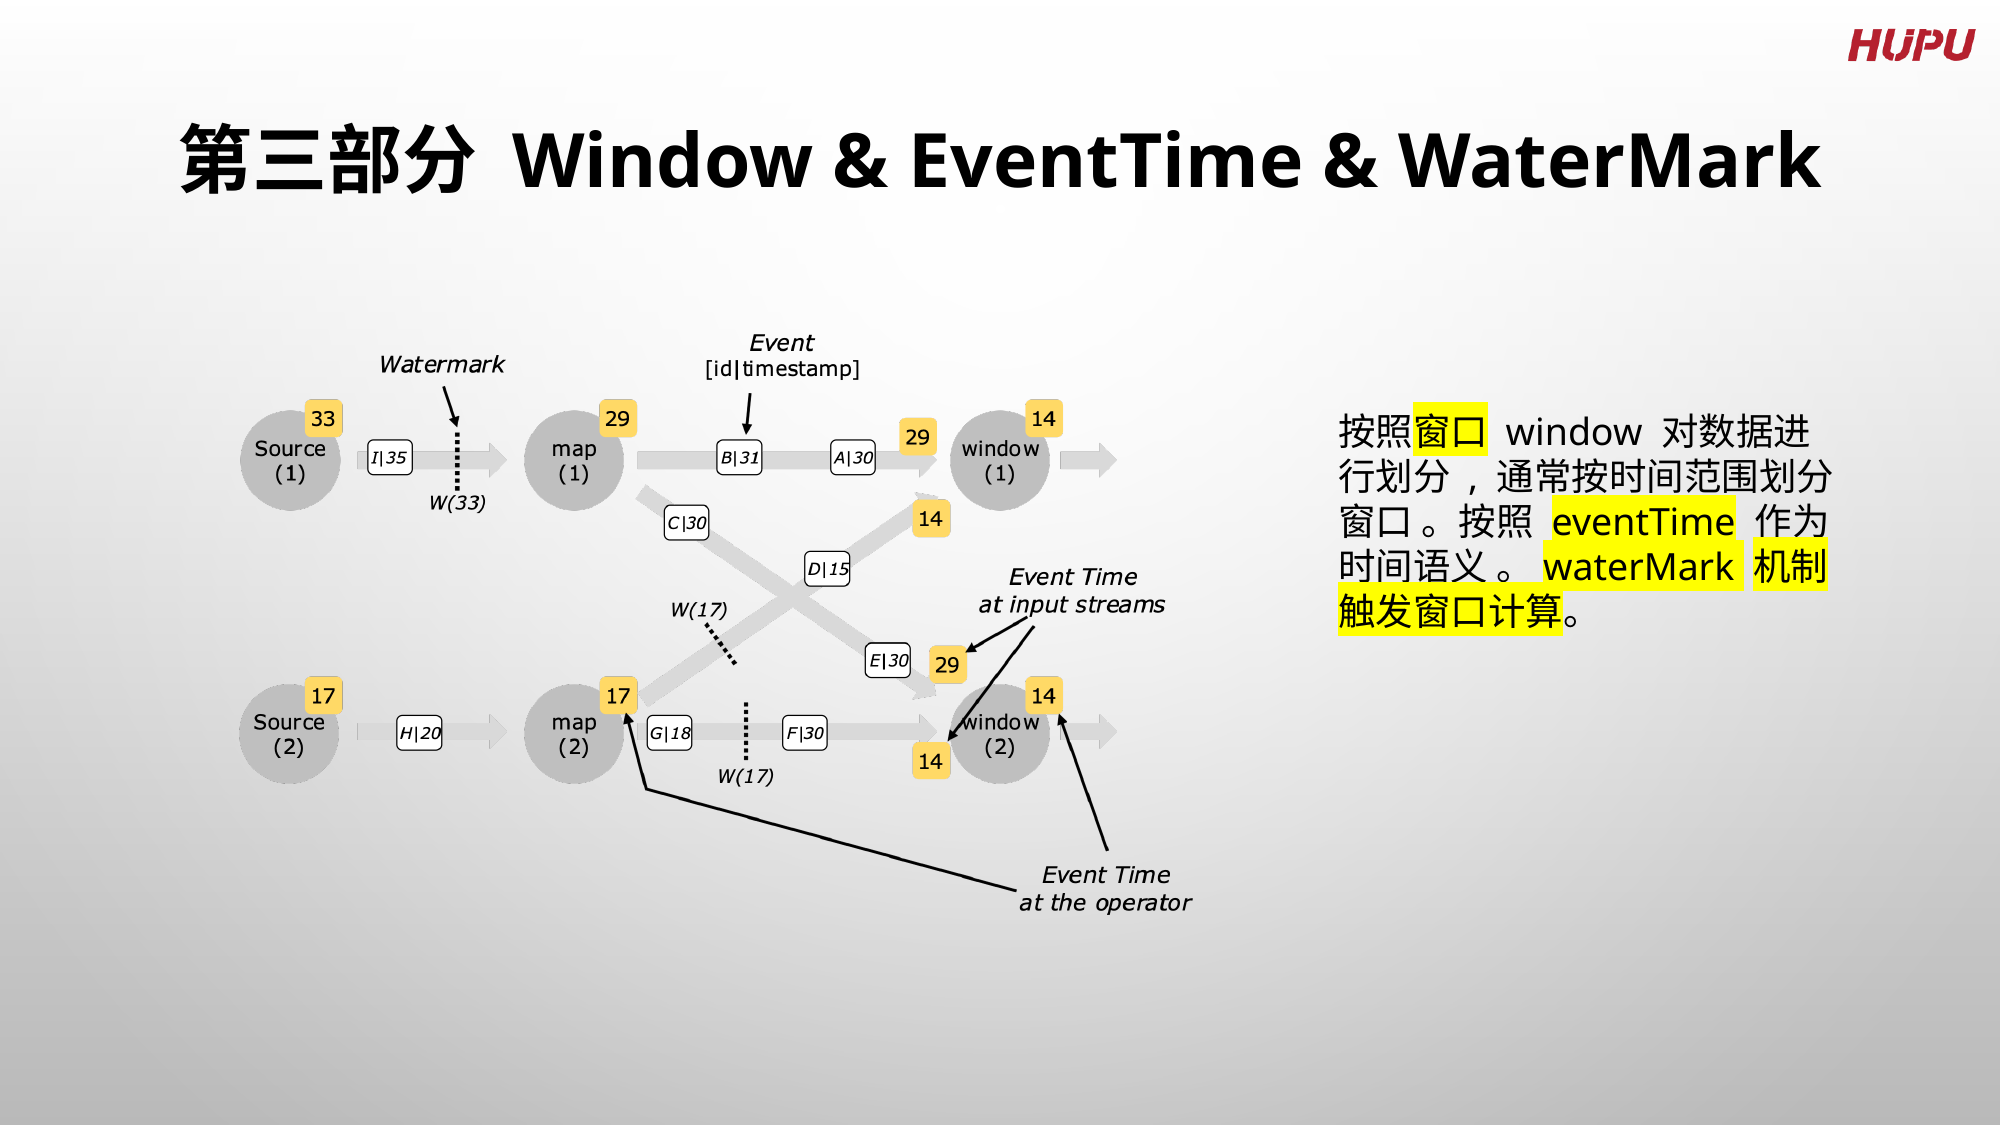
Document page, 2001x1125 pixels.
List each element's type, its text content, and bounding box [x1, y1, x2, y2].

title 第三部分 Window & EventTime & WaterMark [40, 54, 1960, 273]
picture [0, 0, 2000, 1125]
text_box 按照窗口 window 对数据进行划分 , 通常按时间范围划分窗口 。按照 eventTime 作为时间语义 。waterMark 机制触发窗口计算。 [1323, 400, 1853, 640]
